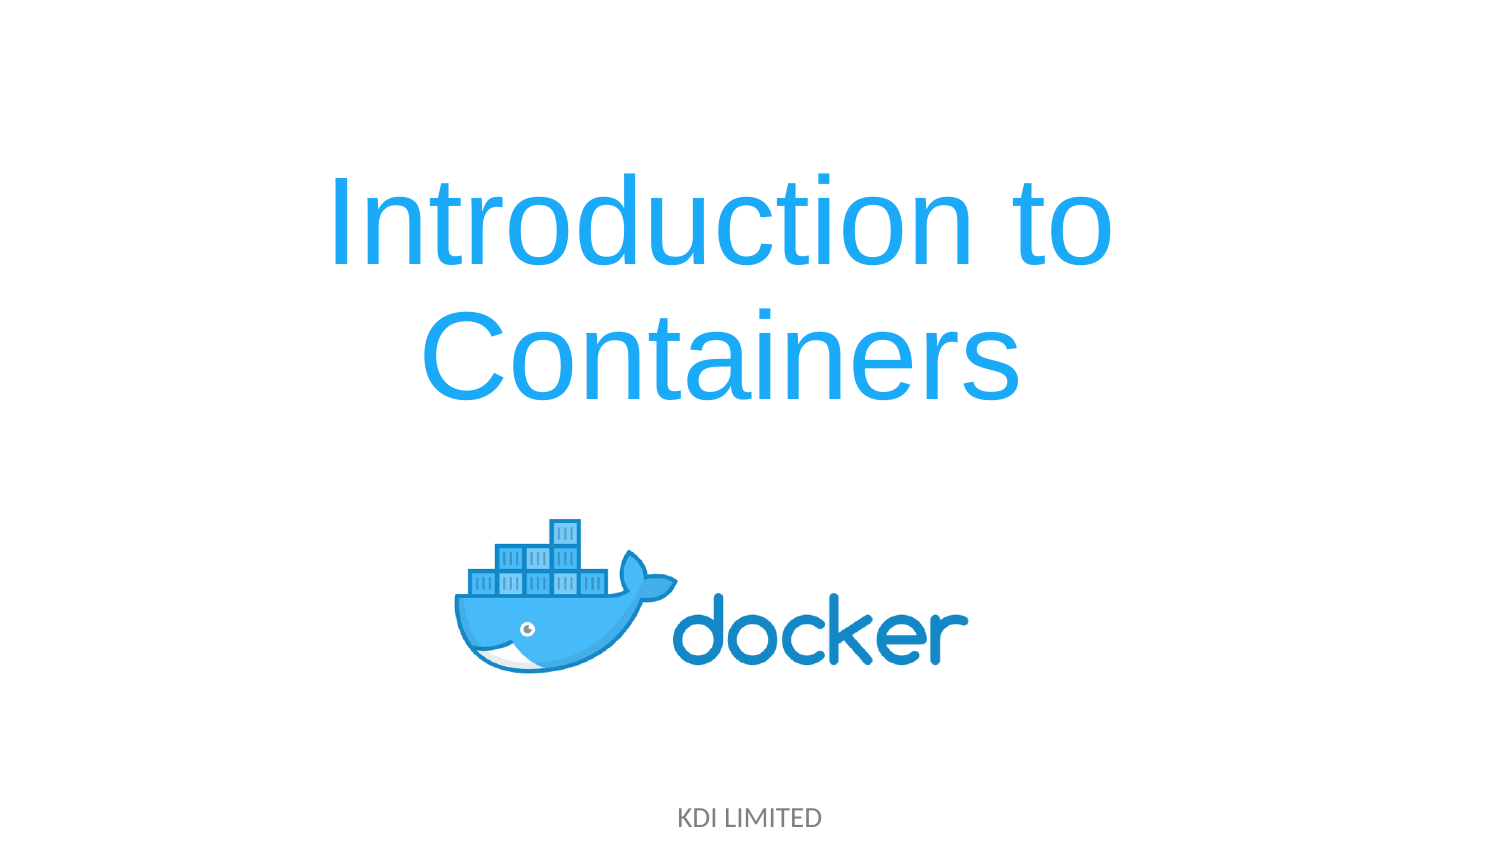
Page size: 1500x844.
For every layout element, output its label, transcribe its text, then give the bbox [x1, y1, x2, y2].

picture [409, 433, 1032, 773]
title Introduction to Containers [11, 202, 1430, 304]
